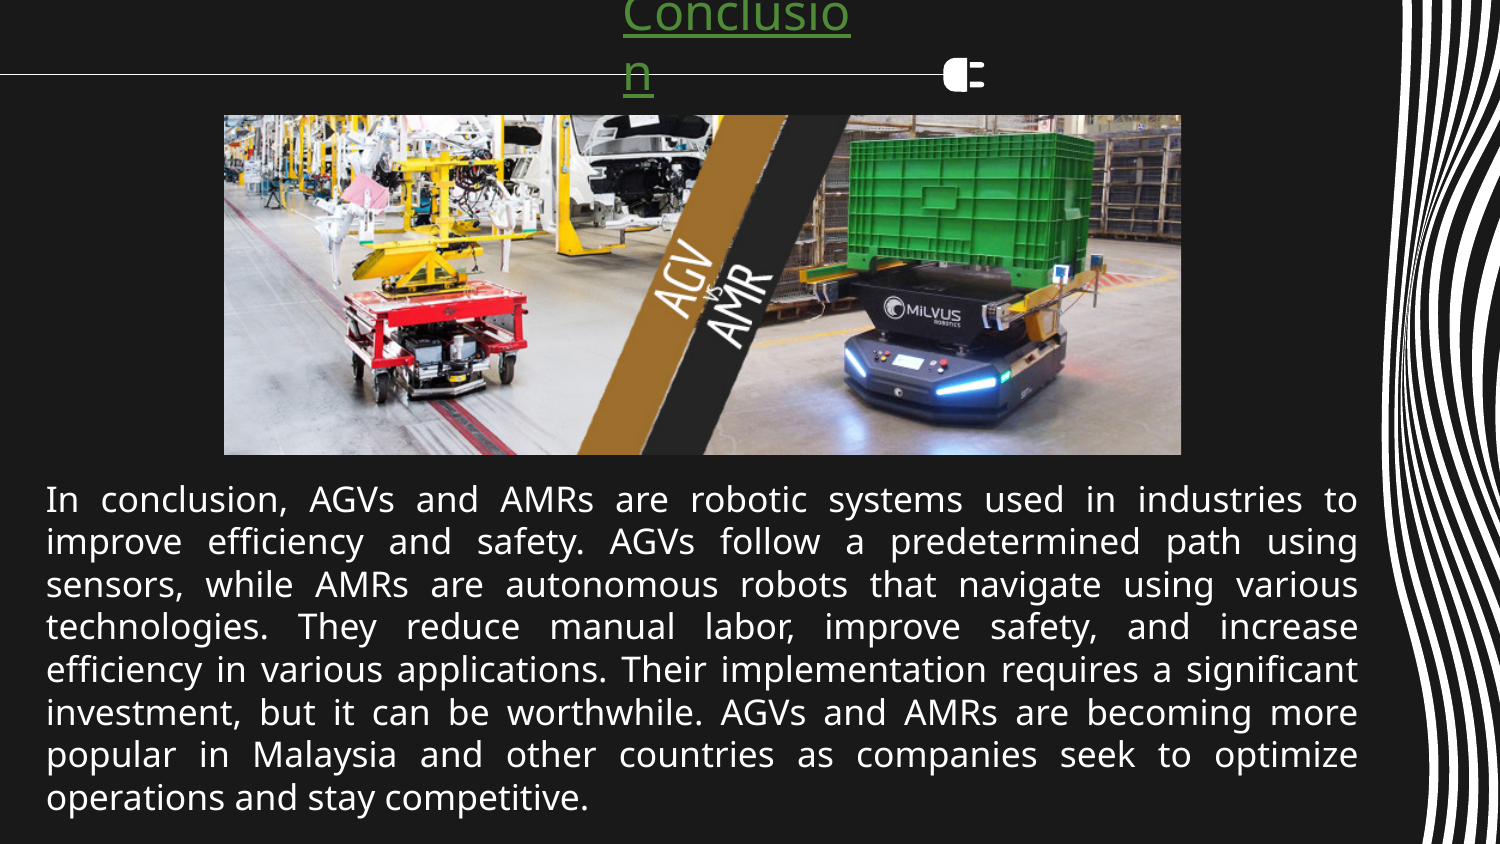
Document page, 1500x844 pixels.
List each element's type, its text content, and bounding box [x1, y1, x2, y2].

title Conclusion [607, 0, 893, 81]
subtitle In conclusion, AGVs and AMRs are robotic systems used in industries to improve efficiency and safety. AGVs follow a predetermined path using sensors, while AMRs are autonomous robots that navigate using various technologies. They reduce manual labor, improve safety, and increase efficiency in various applications. Their implementation requires a significant investment, but it can be worthwhile. AGVs and AMRs are becoming more popular in Malaysia and other countries as companies seek to optimize operations and stay competitive. [30, 329, 1375, 844]
picture [223, 114, 1182, 475]
